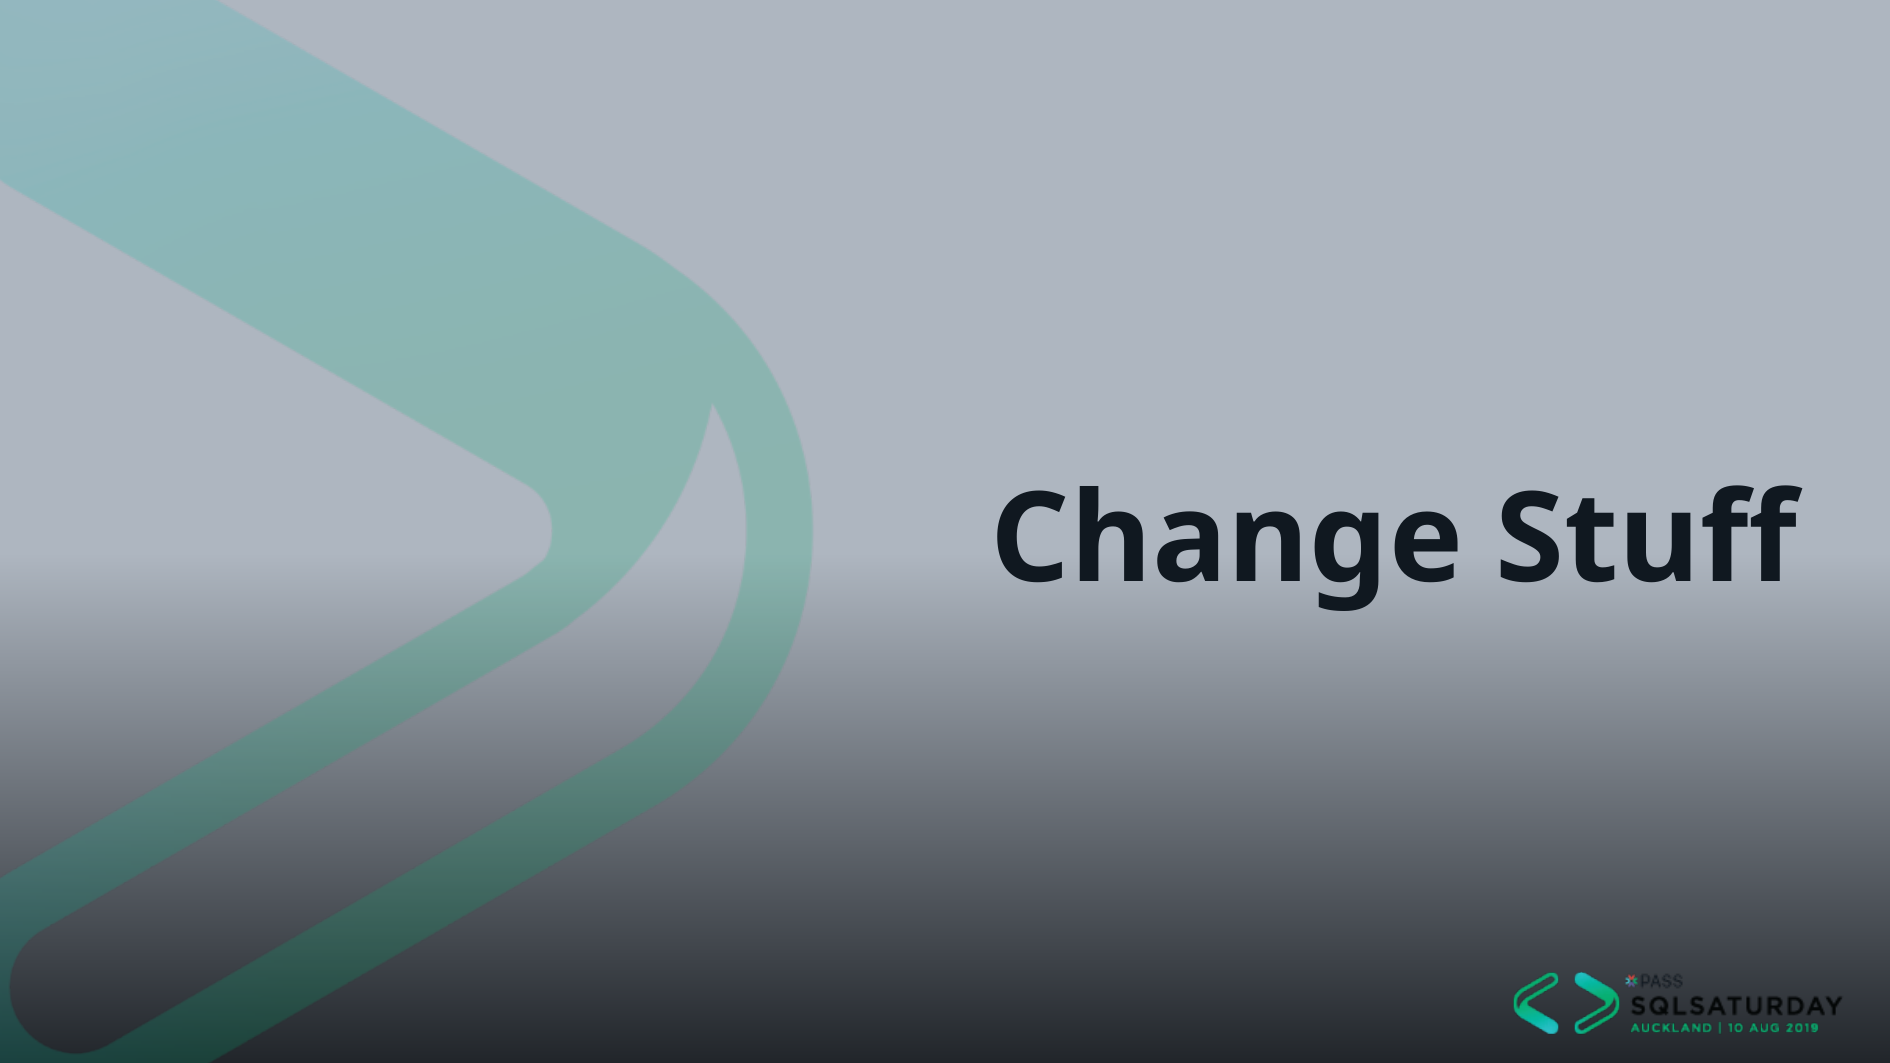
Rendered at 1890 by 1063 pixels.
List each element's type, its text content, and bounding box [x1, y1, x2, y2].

picture [1512, 971, 1890, 1036]
title Change Stuff [59, 59, 1831, 1004]
